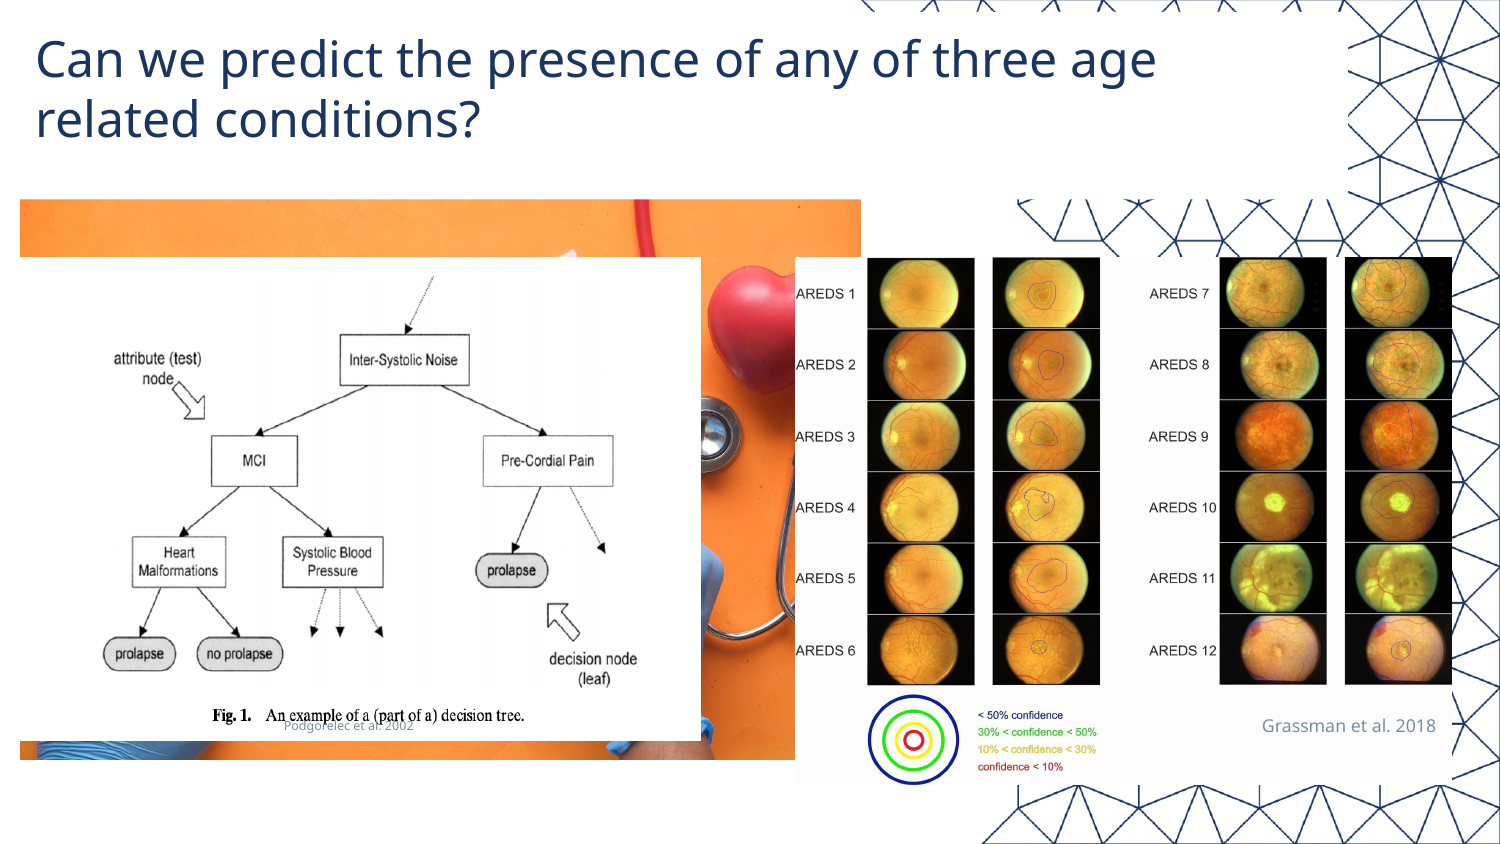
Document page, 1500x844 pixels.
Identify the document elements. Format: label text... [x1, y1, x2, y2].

picture [0, 0, 1500, 844]
title Can we predict the presence of any of three age related conditions? [20, 11, 1348, 200]
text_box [20, 257, 702, 819]
